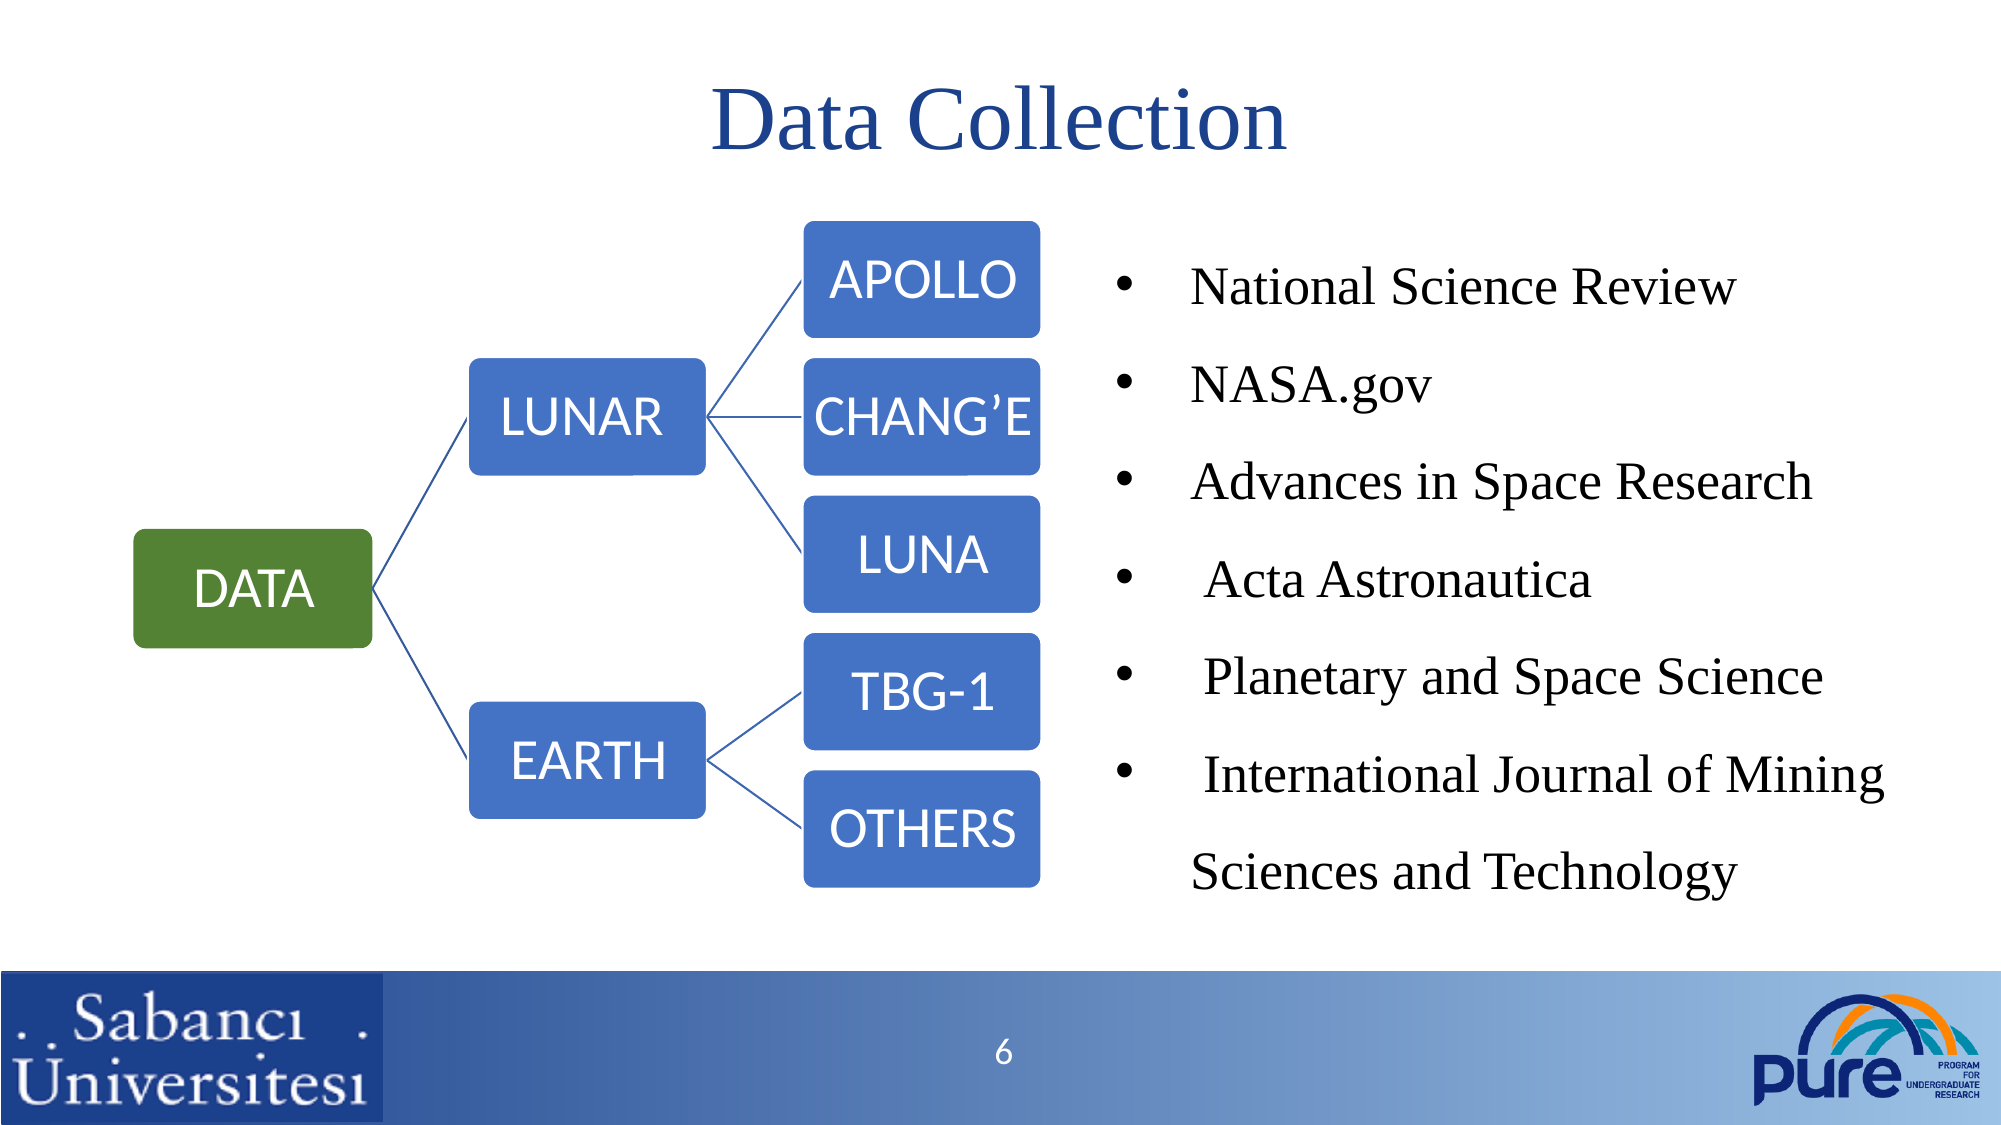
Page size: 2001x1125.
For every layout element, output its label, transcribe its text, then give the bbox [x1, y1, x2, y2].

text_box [333, 117, 1350, 971]
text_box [1, 971, 2000, 1125]
text_box Data Collection [0, 50, 2000, 176]
text_box National Science Review NASA.gov Advances in Space Research Acta Astronautica Planetary and Space Science International Journal of Mining Sciences and Technology [1350, 210, 1936, 971]
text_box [0, 219, 333, 889]
